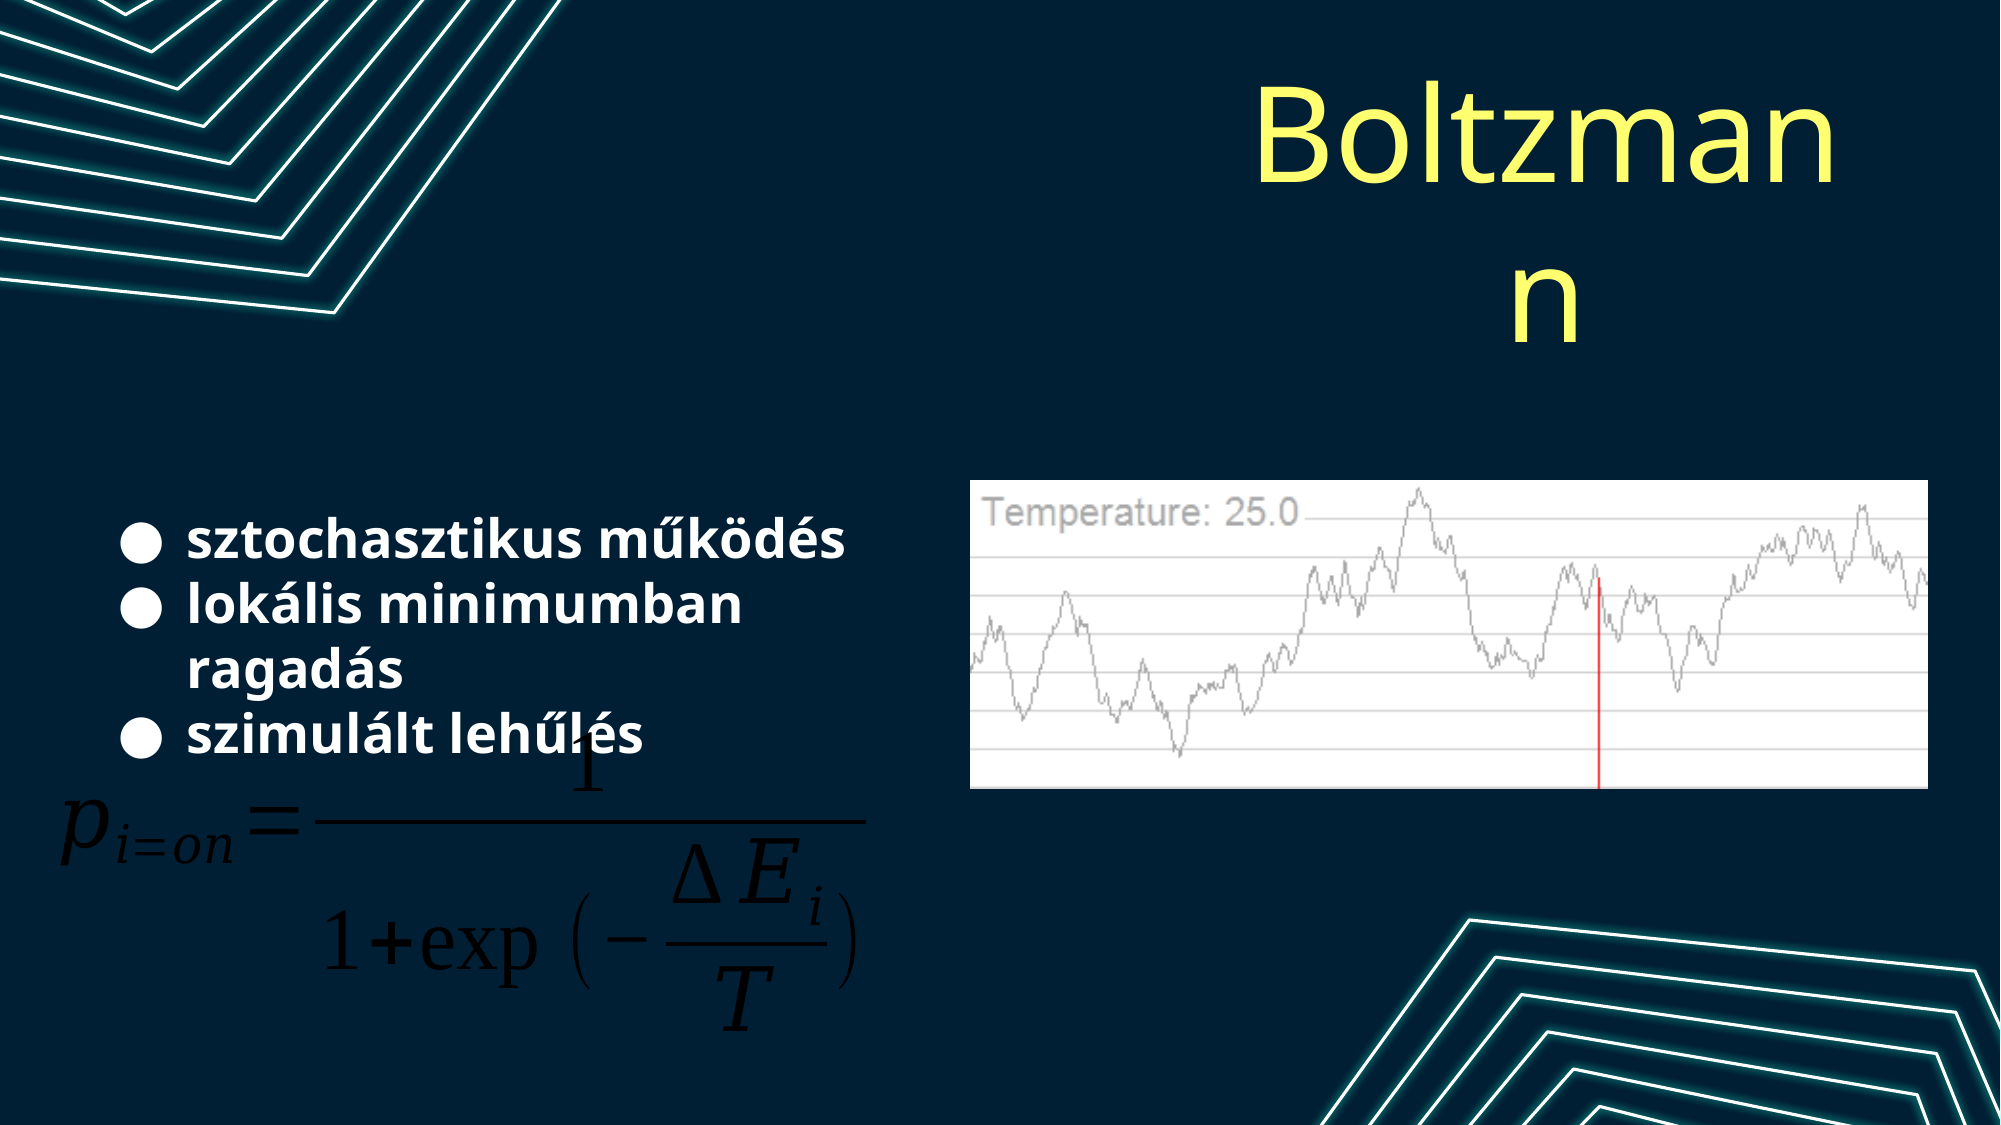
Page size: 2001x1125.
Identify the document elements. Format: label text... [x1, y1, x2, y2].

picture [970, 479, 1929, 789]
title Boltzmann [1227, 147, 1864, 271]
list sztochasztikus működés lokális minimumban ragadás szimulált lehűlés [71, 518, 884, 750]
